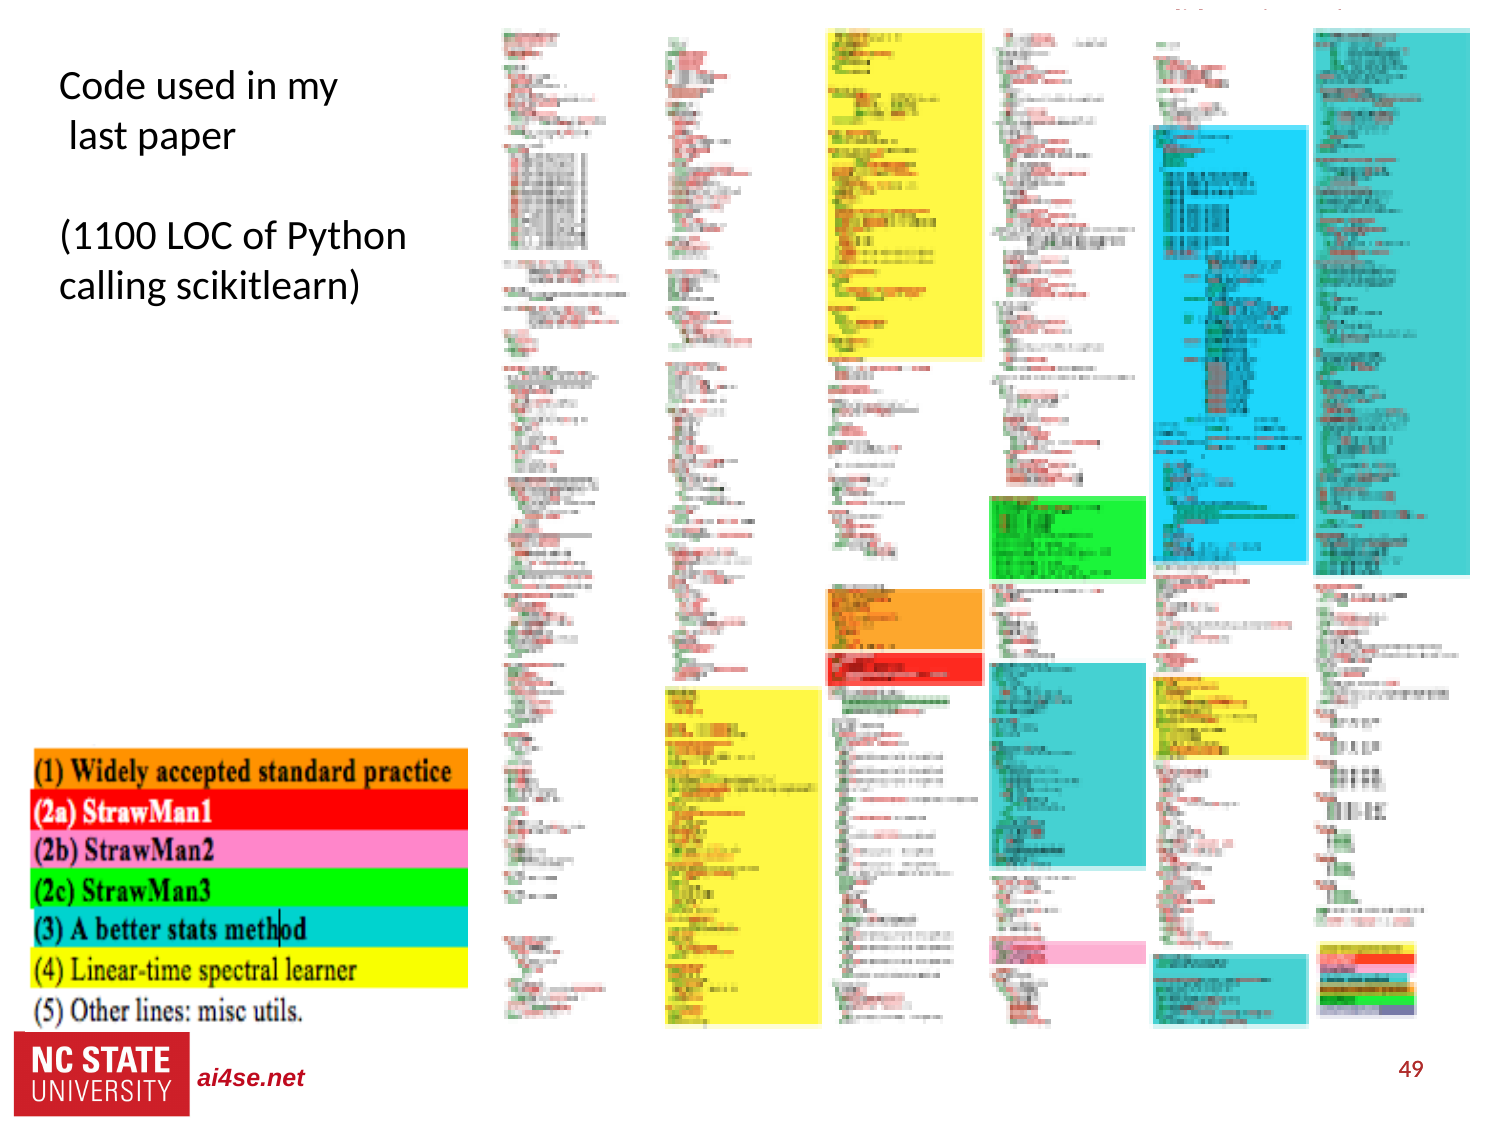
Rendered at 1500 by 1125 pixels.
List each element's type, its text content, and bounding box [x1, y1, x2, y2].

title Code used in my last paper (1100 LOC of Python calling scikitlearn) [44, 88, 487, 277]
picture [13, 744, 468, 1118]
picture [498, 10, 1478, 1039]
